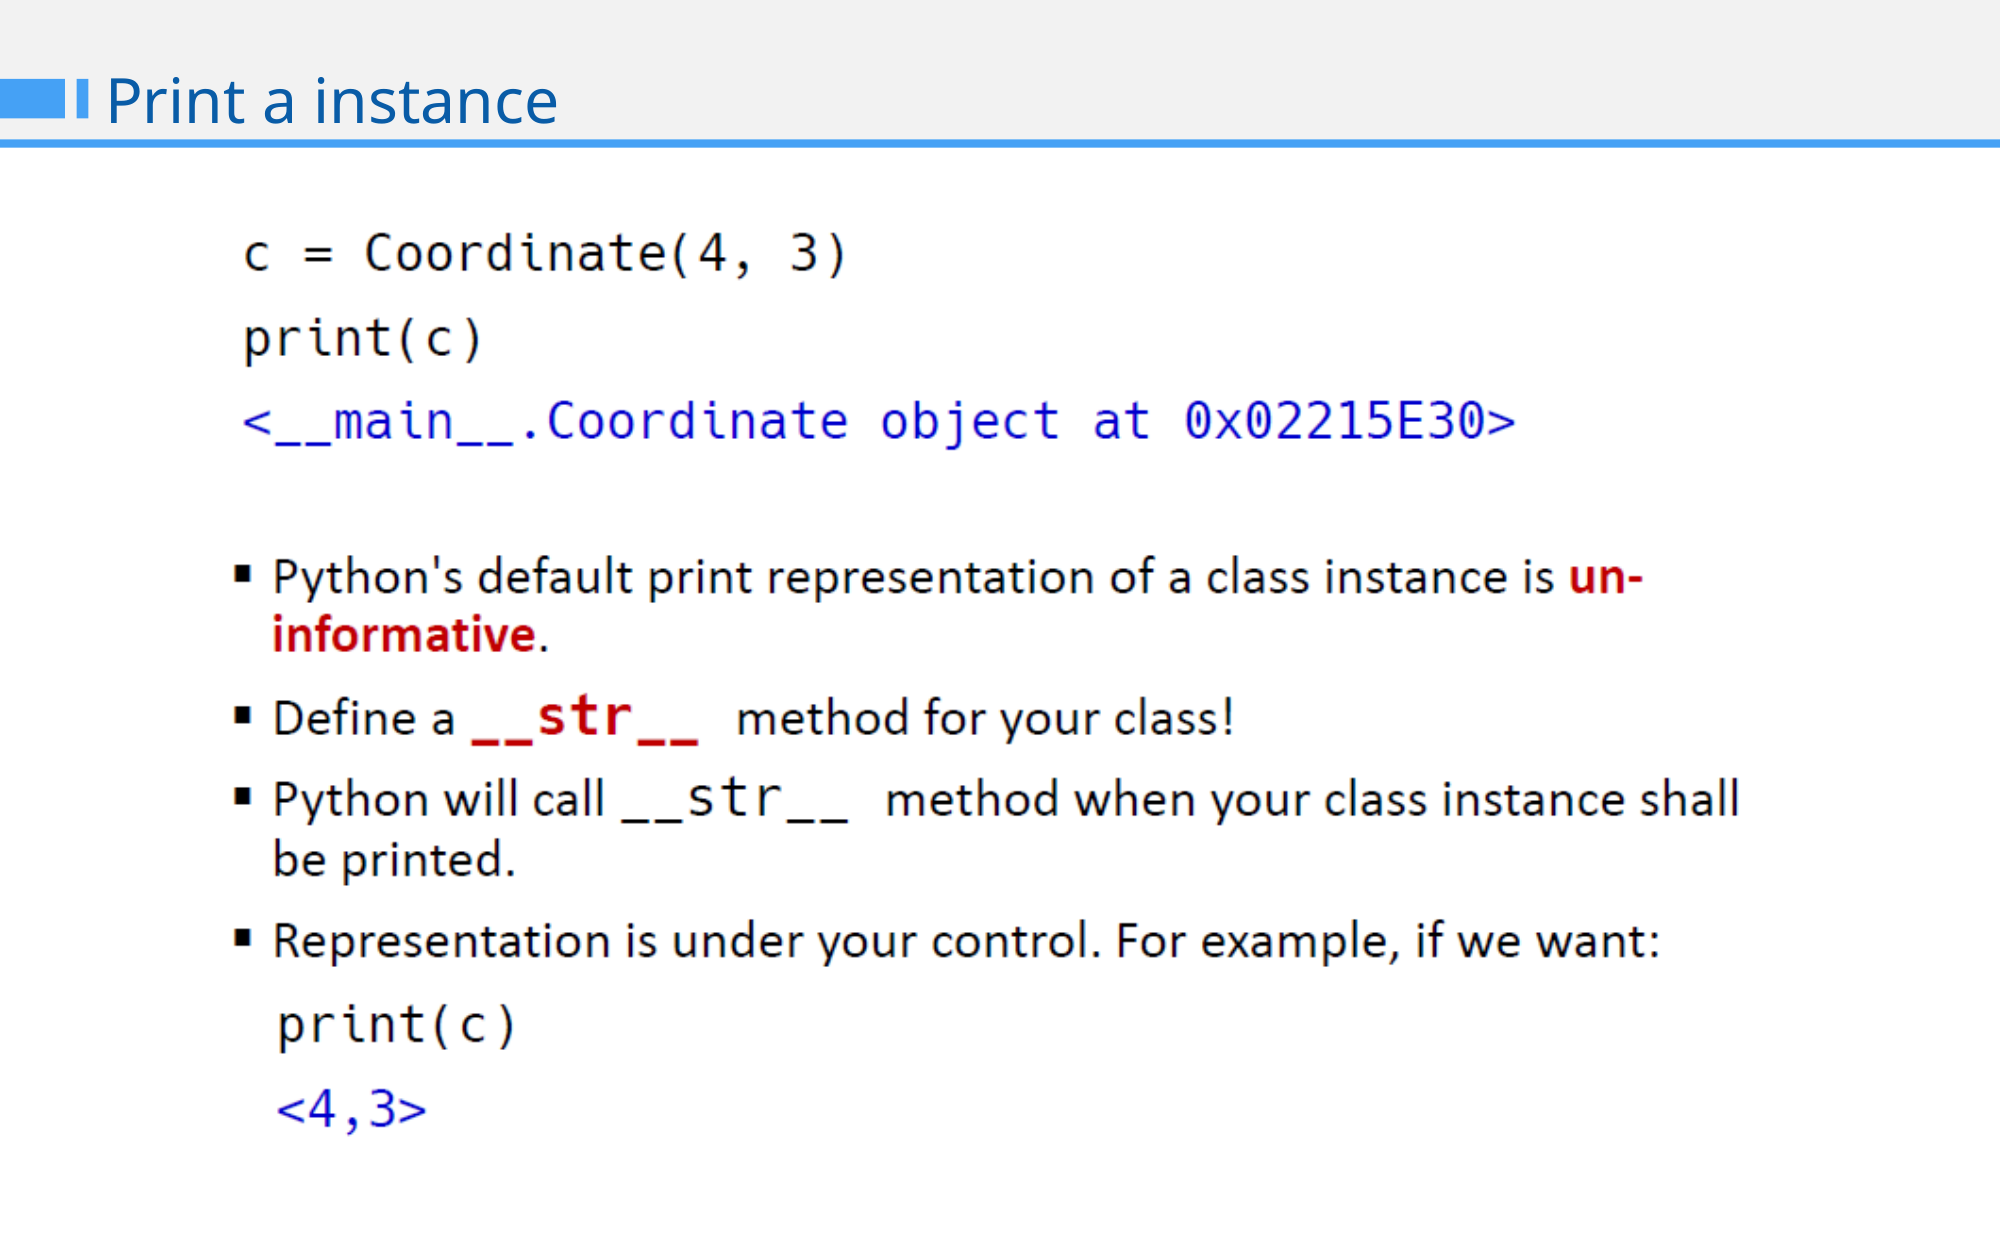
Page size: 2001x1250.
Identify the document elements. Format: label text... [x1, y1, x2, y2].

text_box [0, 138, 2000, 149]
picture [229, 207, 1771, 1149]
text_box Print a instance [90, 54, 1567, 144]
text_box [0, 78, 66, 119]
text_box [76, 78, 89, 119]
text_box [0, 0, 2000, 138]
